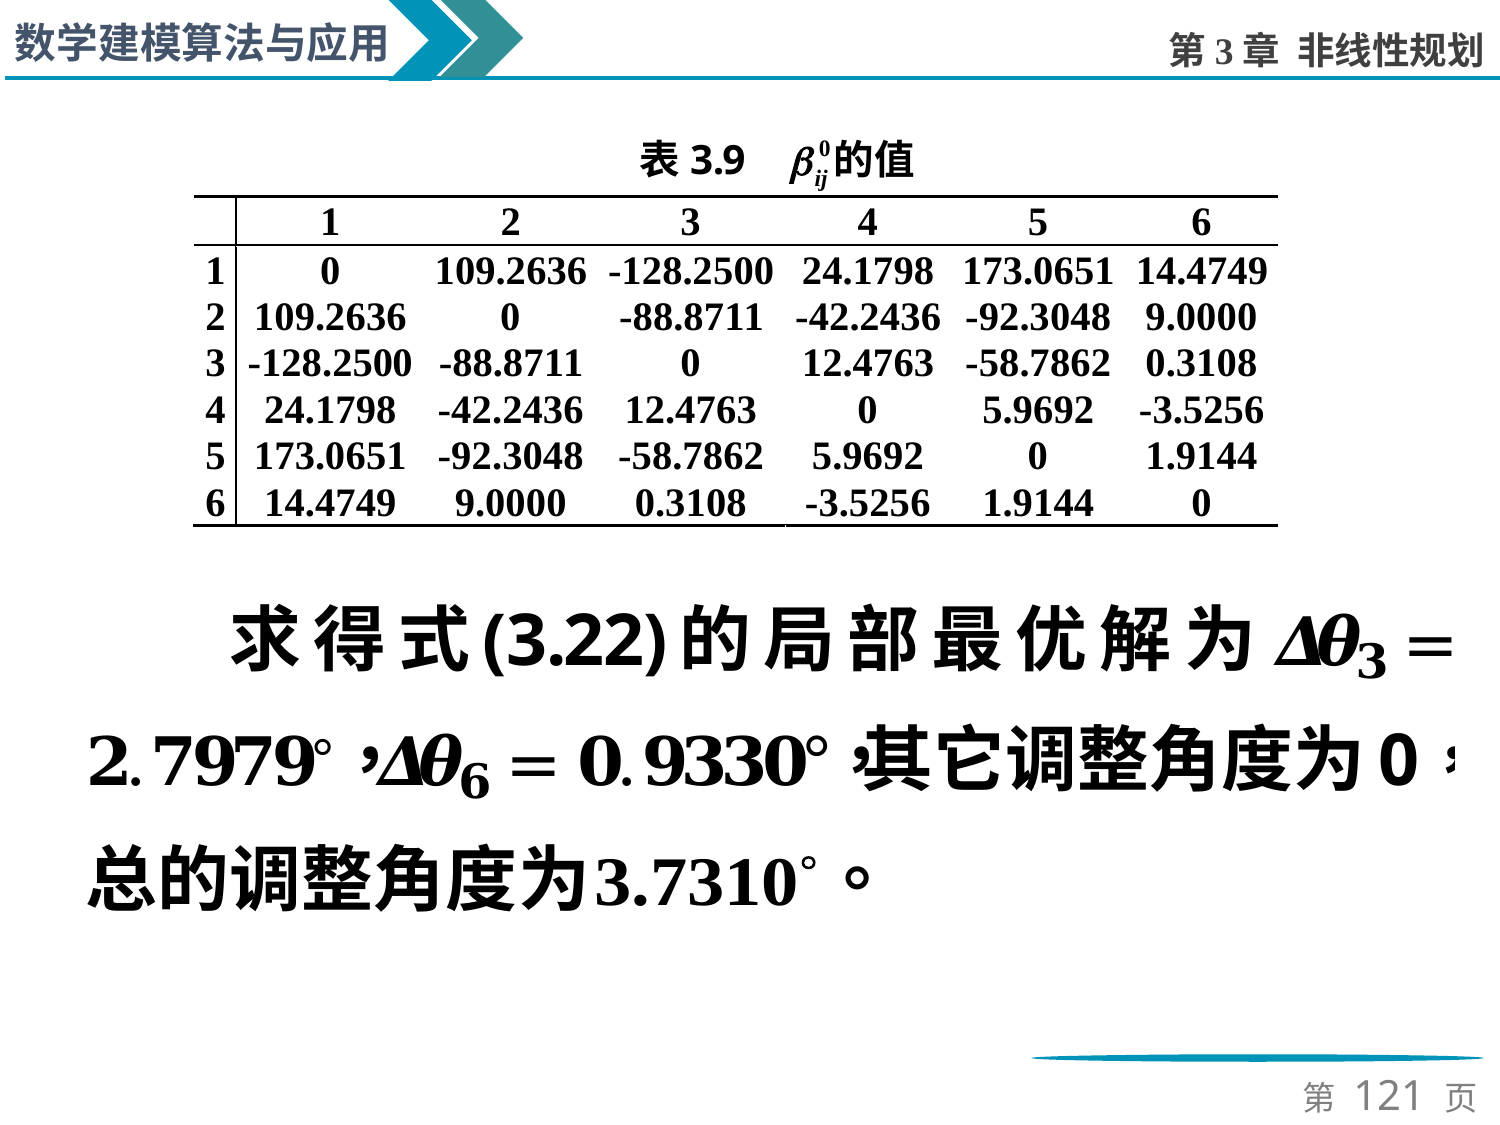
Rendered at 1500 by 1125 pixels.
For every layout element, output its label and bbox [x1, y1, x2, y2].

text_box [88, 132, 1384, 583]
text_box [85, 583, 1455, 1125]
